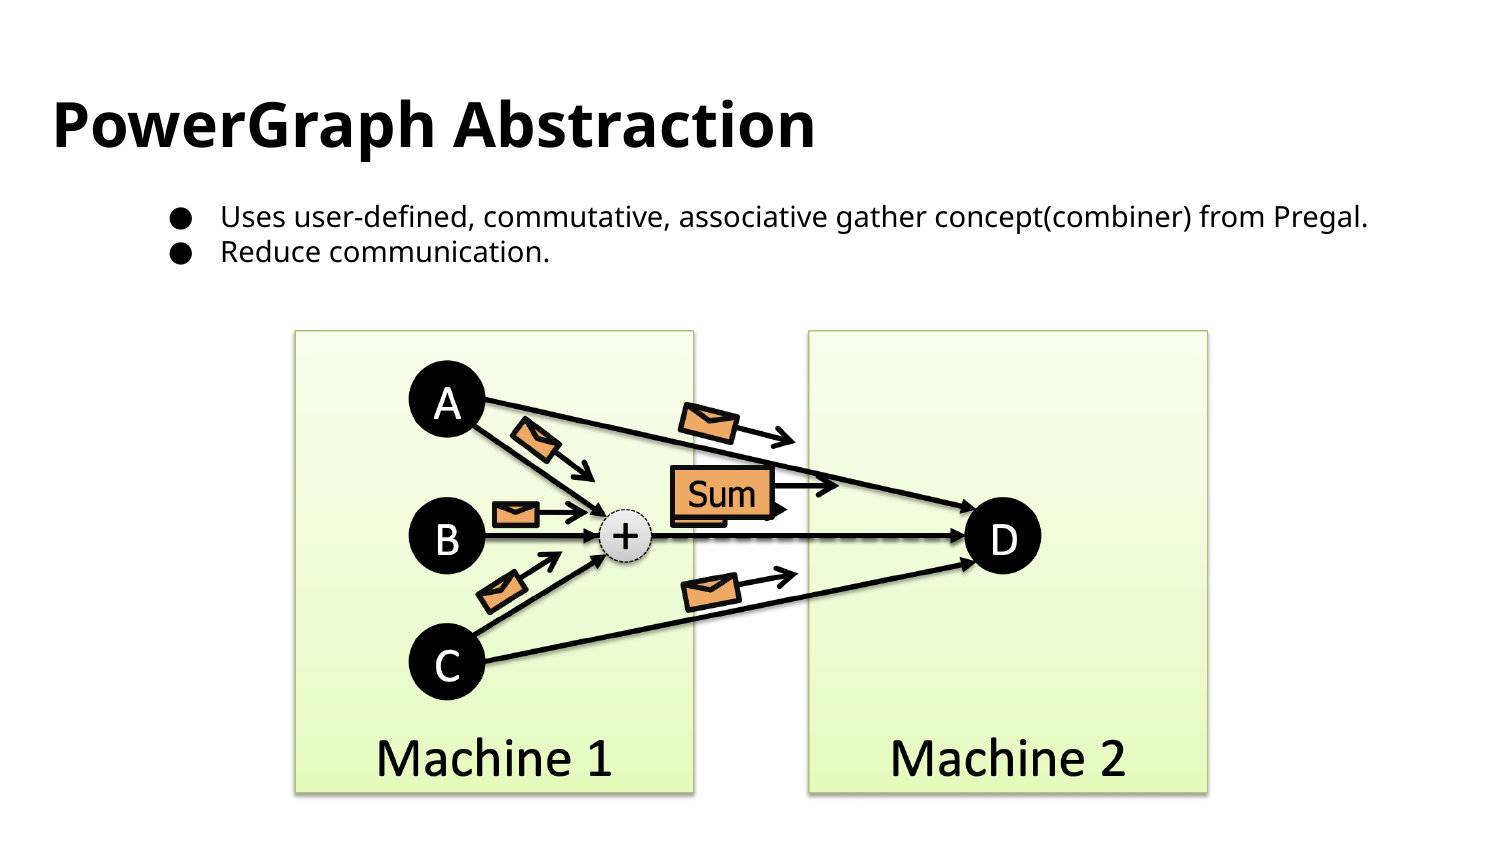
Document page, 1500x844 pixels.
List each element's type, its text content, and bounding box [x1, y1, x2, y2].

text_box PowerGraph Abstraction [35, 70, 1454, 174]
text_box Uses user-defined, commutative, associative gather concept(combiner) from Pregal. Reduce communication. [130, 183, 1428, 287]
picture [201, 295, 1289, 832]
